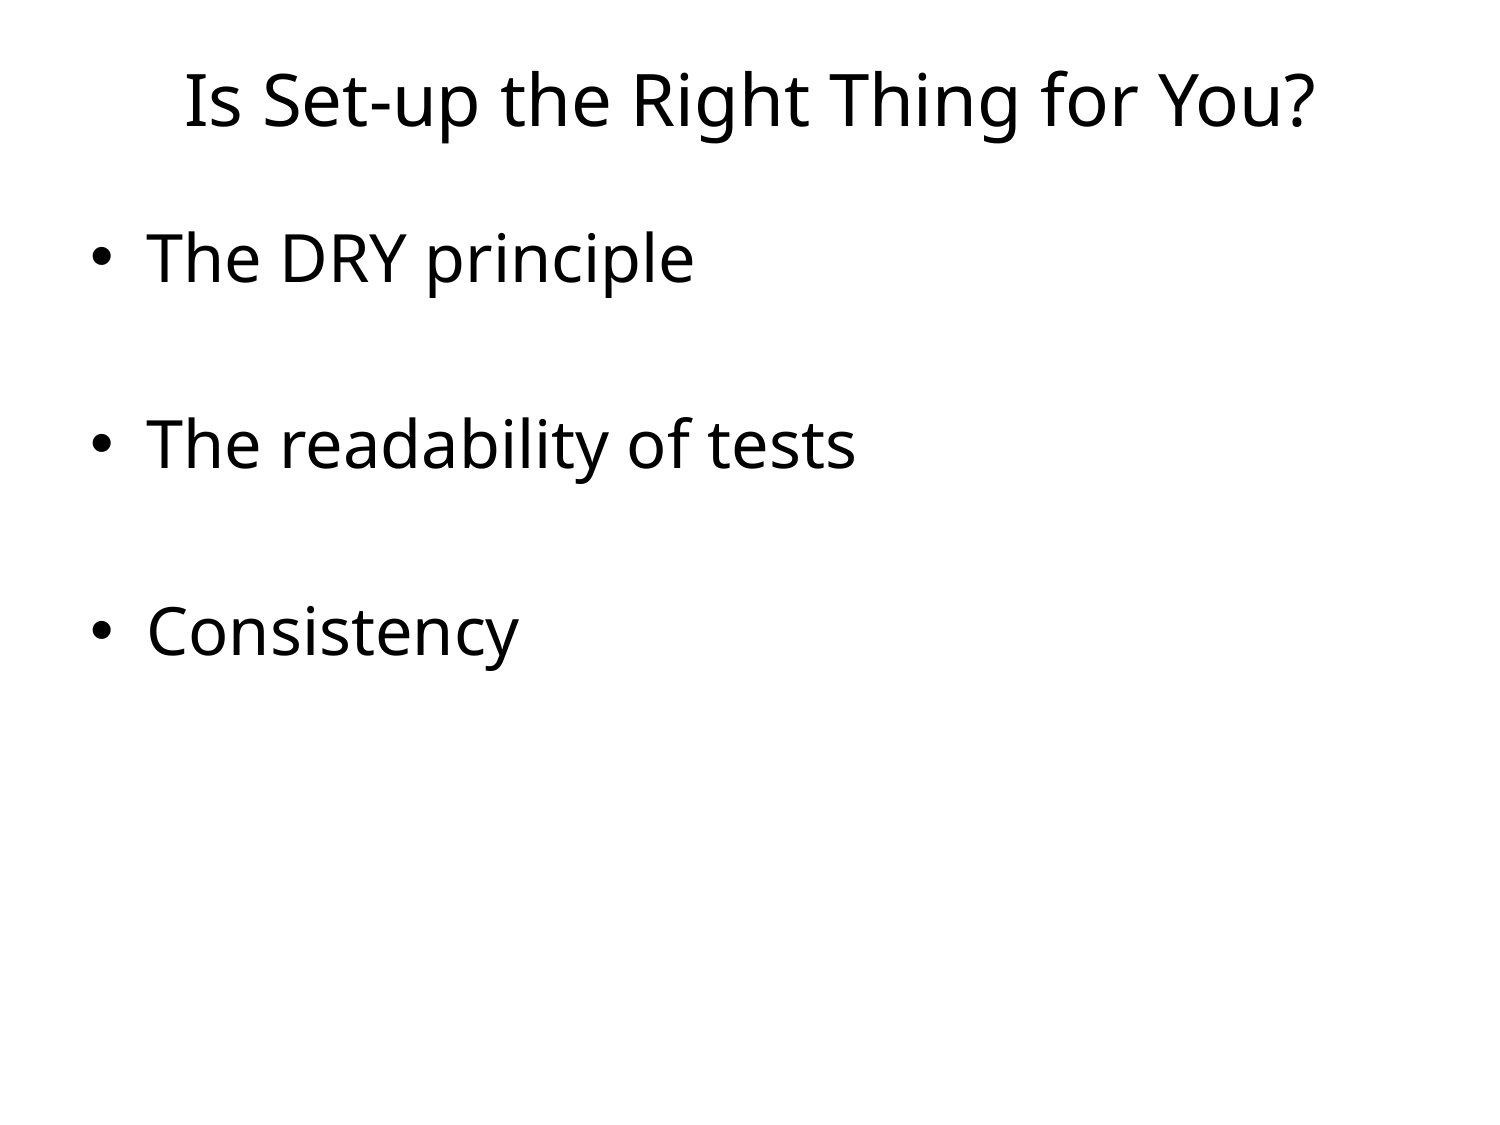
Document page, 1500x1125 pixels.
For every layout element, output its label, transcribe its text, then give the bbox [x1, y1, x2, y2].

list The DRY principle The readability of tests Consistency [75, 208, 1425, 1005]
title Is Set-up the Right Thing for You? [75, 45, 1425, 149]
